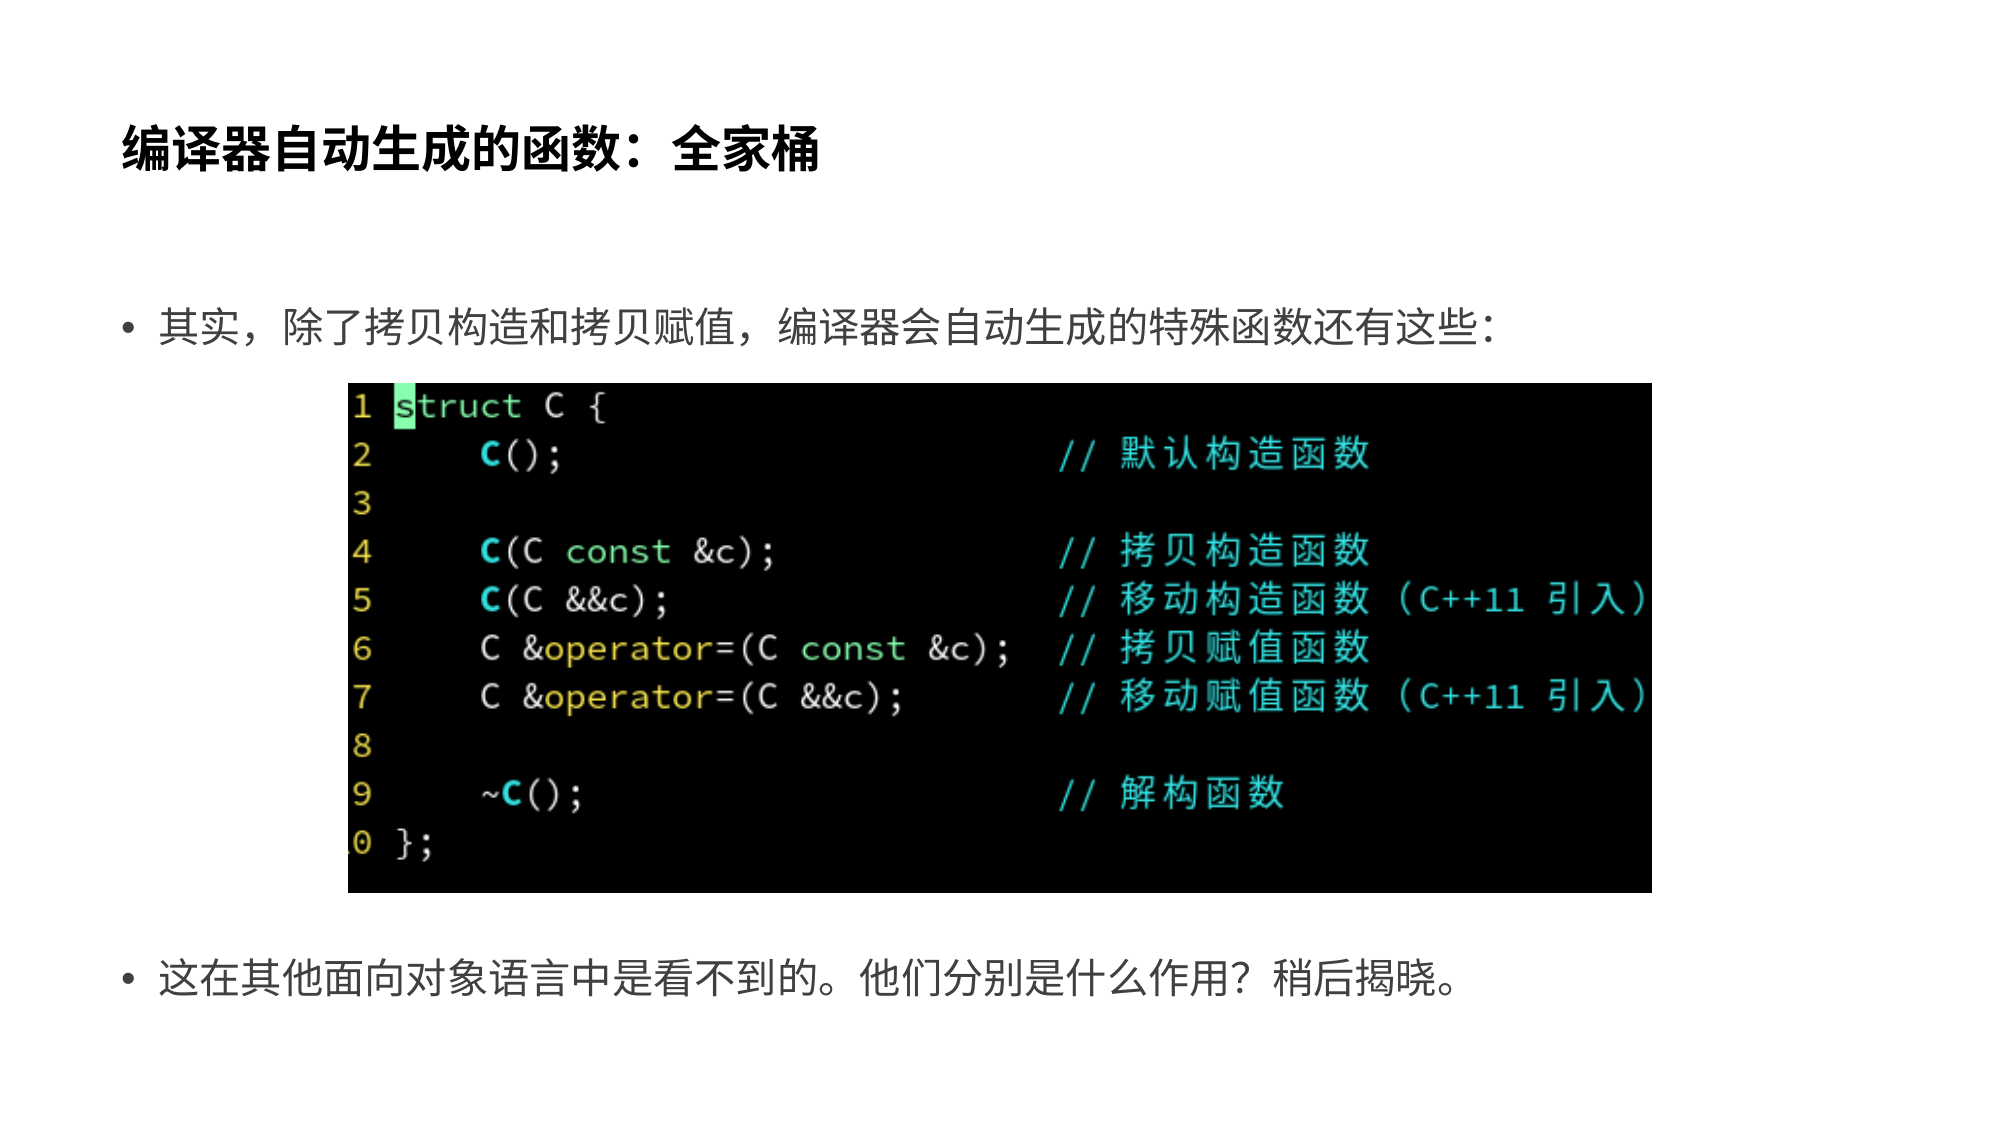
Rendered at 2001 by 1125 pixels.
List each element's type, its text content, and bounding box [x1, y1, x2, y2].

list 其实，除了拷贝构造和拷贝赋值，编译器会自动生成的特殊函数还有这些： 这在其他面向对象语言中是看不到的。他们分别是什么作用？稍后揭晓。 [106, 299, 1832, 1014]
title 编译器自动生成的函数：全家桶 [106, 42, 1832, 260]
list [348, 383, 1652, 893]
